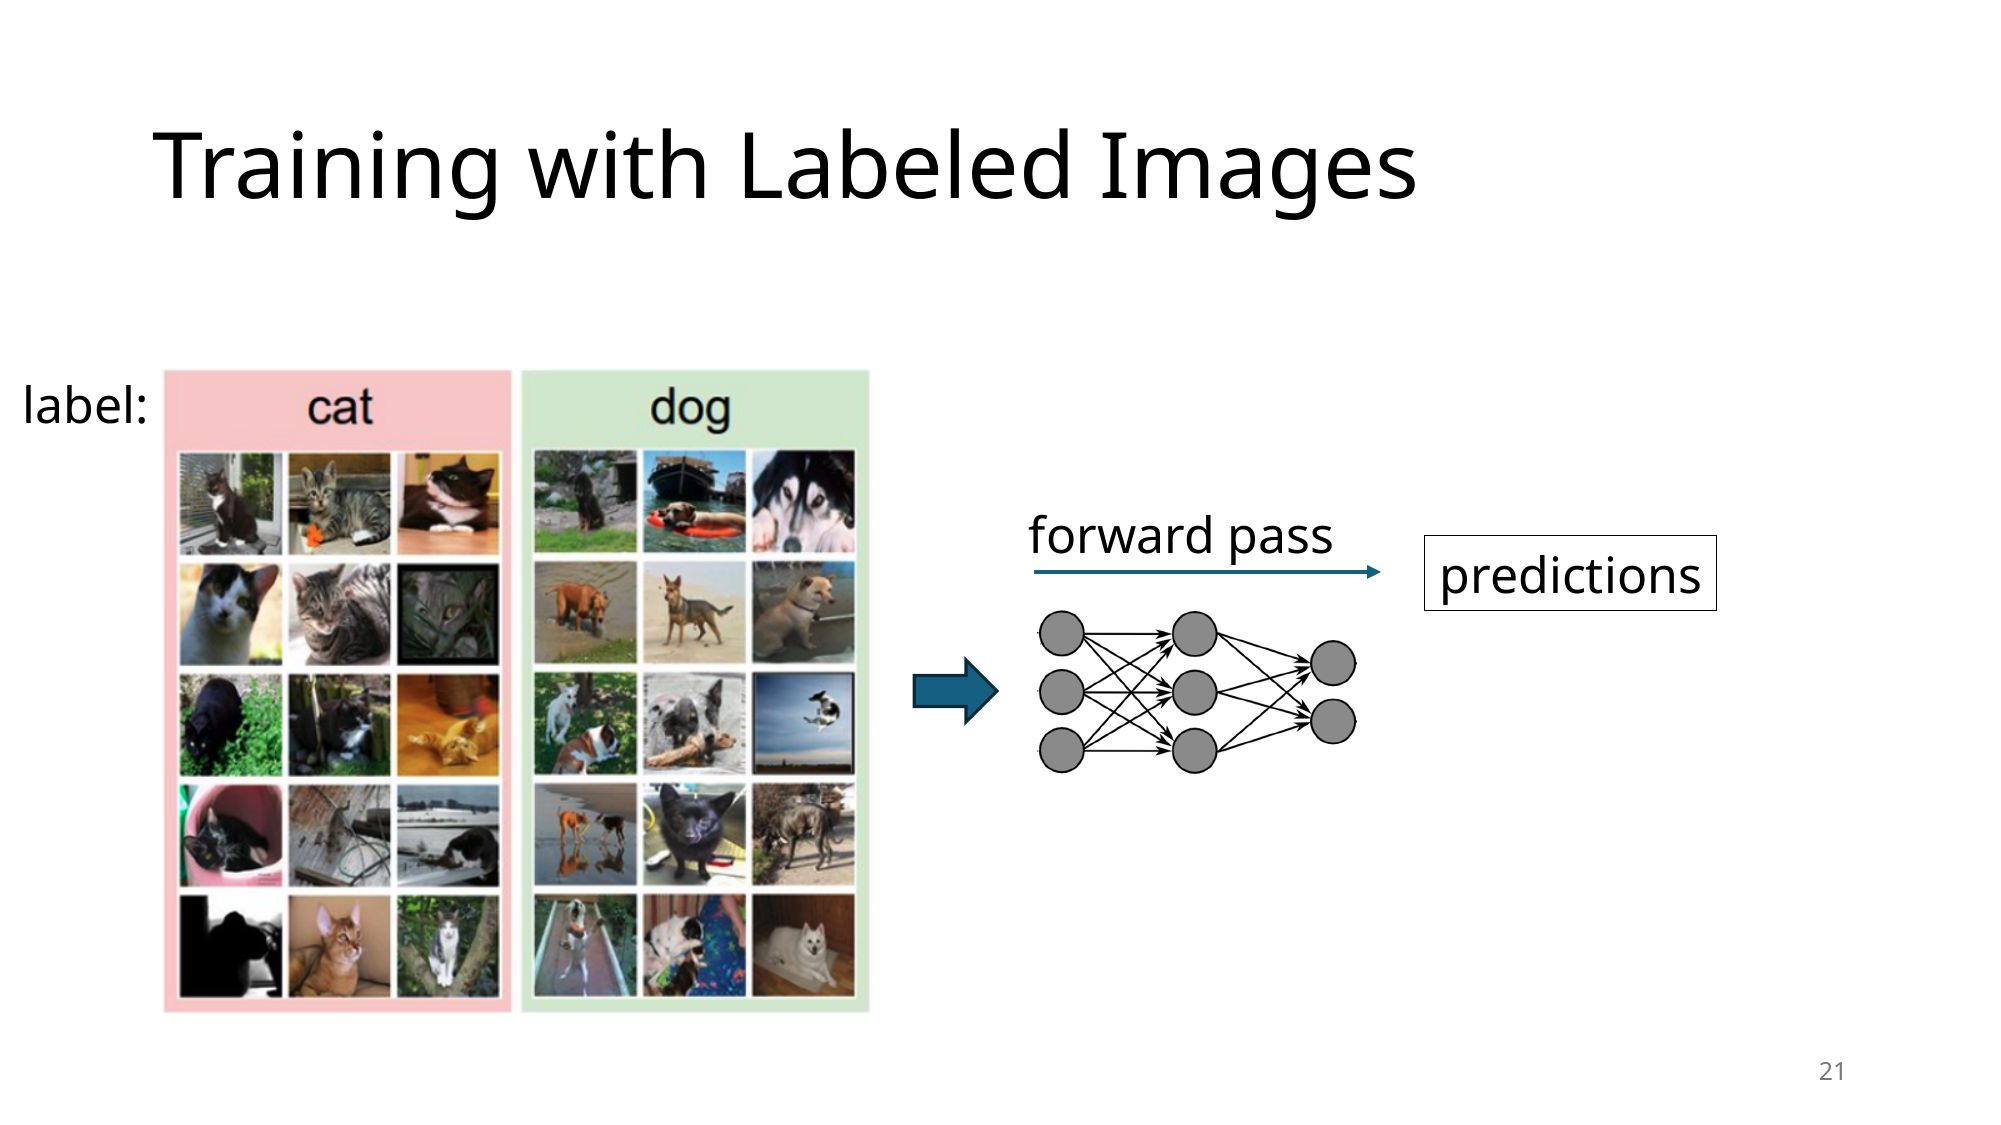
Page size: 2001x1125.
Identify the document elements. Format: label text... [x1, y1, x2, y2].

text_box label: [7, 366, 160, 442]
title Training with Labeled Images [137, 59, 1863, 278]
picture [1036, 604, 1358, 778]
text_box forward pass [1014, 496, 1350, 571]
text_box predictions [1424, 535, 1717, 611]
slide_number 21 [1412, 1042, 1863, 1103]
picture [160, 364, 875, 1019]
text_box [912, 656, 1000, 726]
